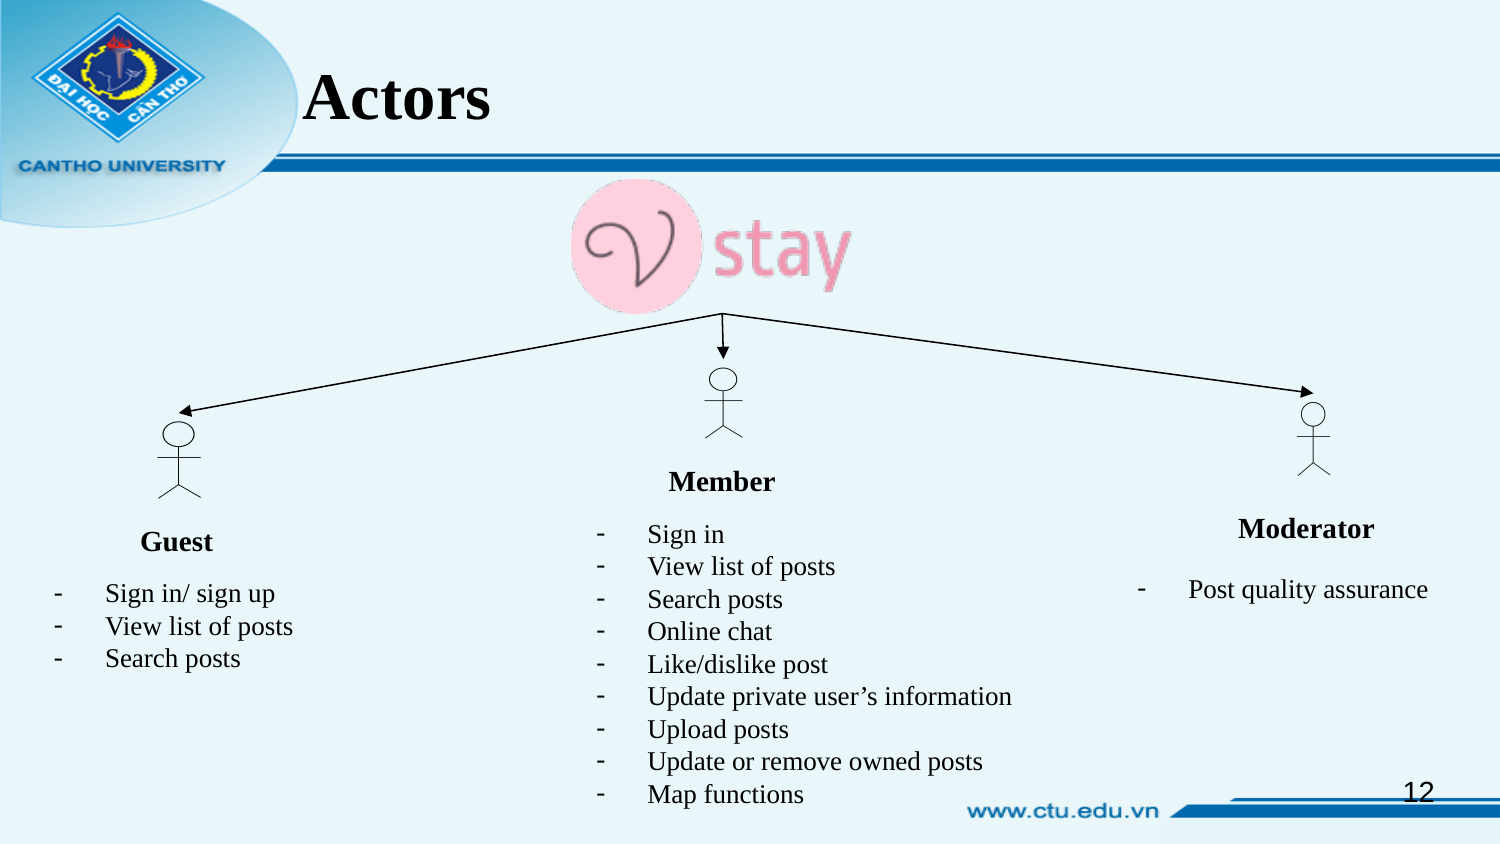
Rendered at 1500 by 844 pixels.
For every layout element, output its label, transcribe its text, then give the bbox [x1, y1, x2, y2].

text_box Post quality assurance [1098, 555, 1475, 636]
slide_number ‹#› [1100, 766, 1450, 835]
picture [0, 0, 1500, 844]
title Actors [287, 34, 1450, 151]
text_box Sign in/ sign up View list of posts Search posts [15, 560, 380, 812]
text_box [178, 313, 723, 414]
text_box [632, 401, 812, 485]
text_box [721, 313, 1314, 394]
text_box Sign in View list of posts Search posts Online chat Like/dislike post Update private user’s information Upload posts Update or remove owned posts Map functions [557, 501, 1052, 844]
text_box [92, 412, 265, 548]
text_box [1221, 393, 1392, 548]
